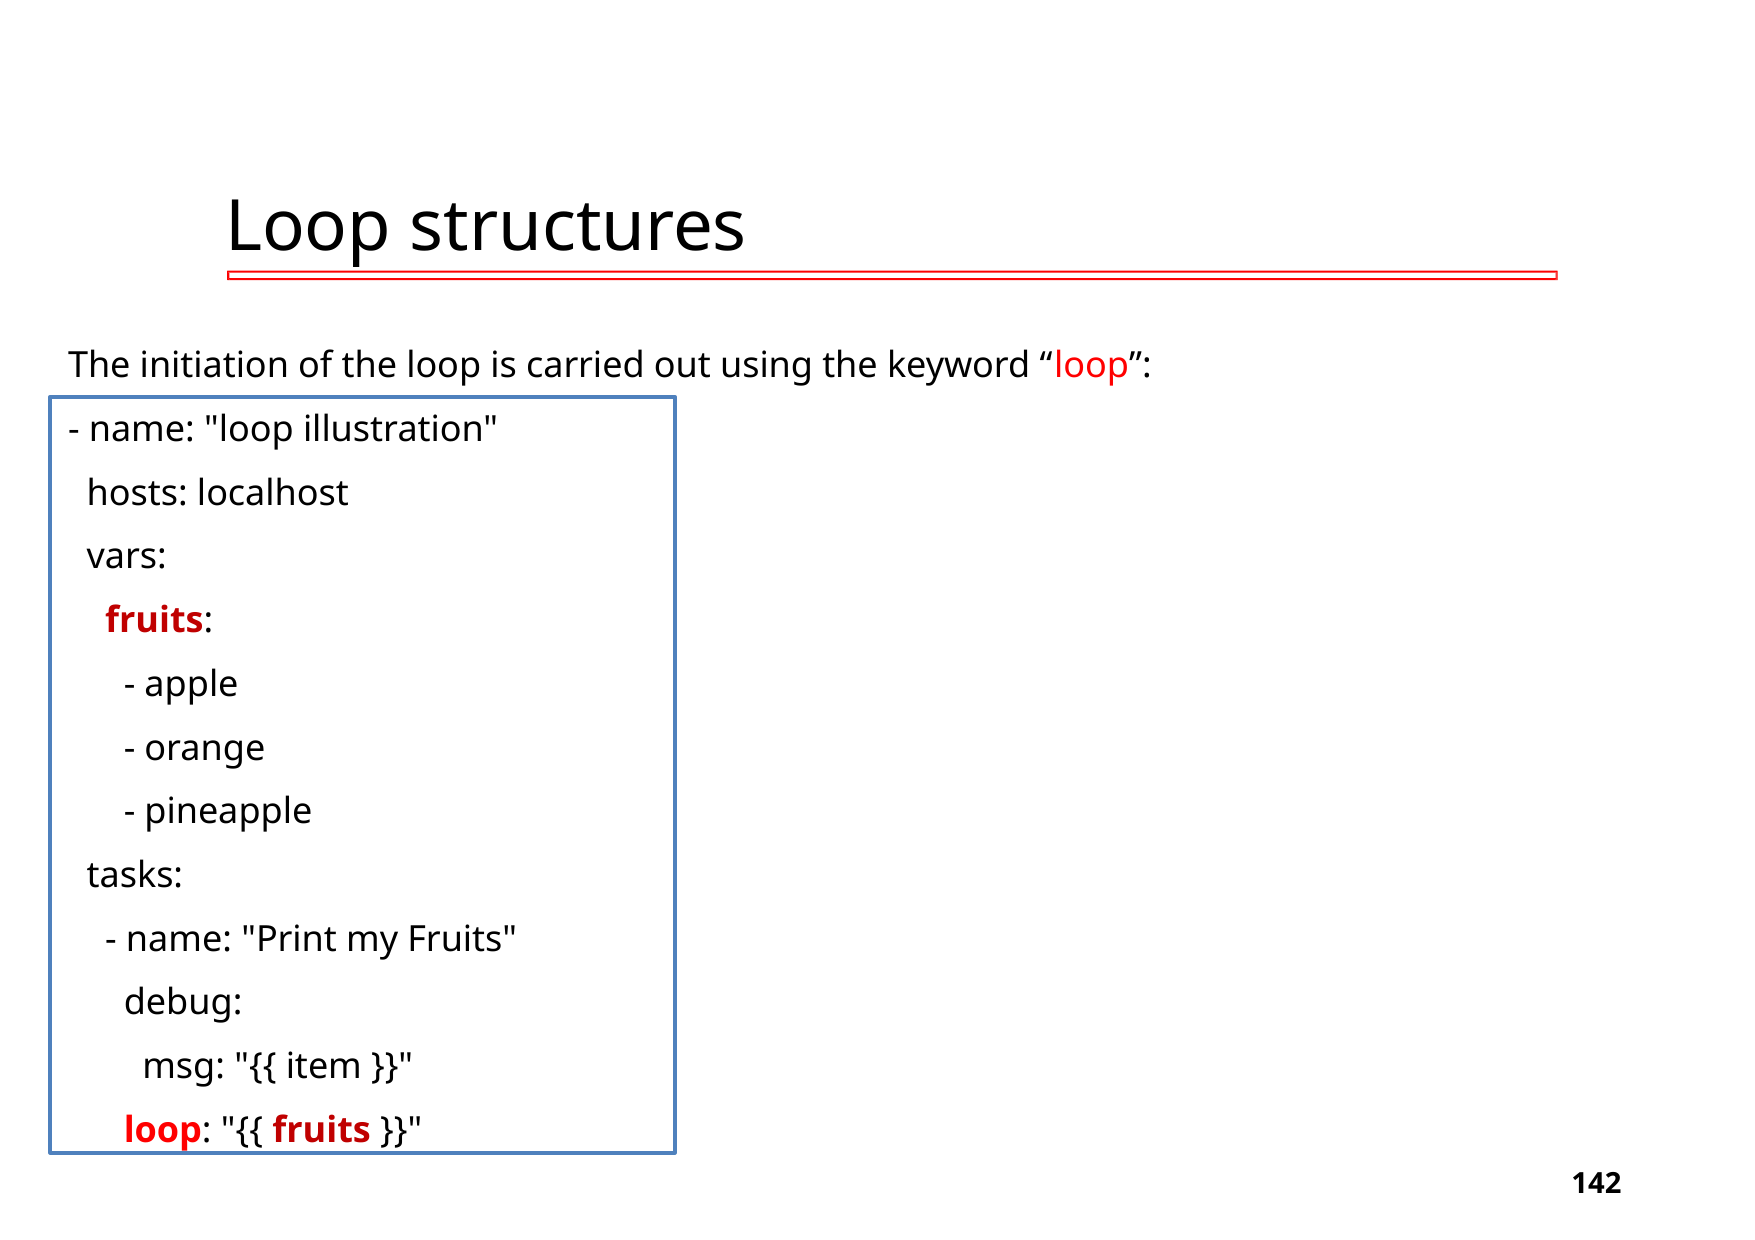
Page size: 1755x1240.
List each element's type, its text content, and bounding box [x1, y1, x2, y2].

slide_number ‹#› [1567, 1164, 1715, 1240]
title Loop structures [225, 179, 1559, 387]
text_box [50, 396, 675, 1153]
list The initiation of the loop is carried out using the keyword “loop”: - name: "loop illustration" hosts: localhost vars: fruits: - apple - orange - pineapple tasks: - name: "Print my Fruits" debug: msg: "{{ item }}" loop: "{{ fruits }}" [68, 341, 1663, 1153]
